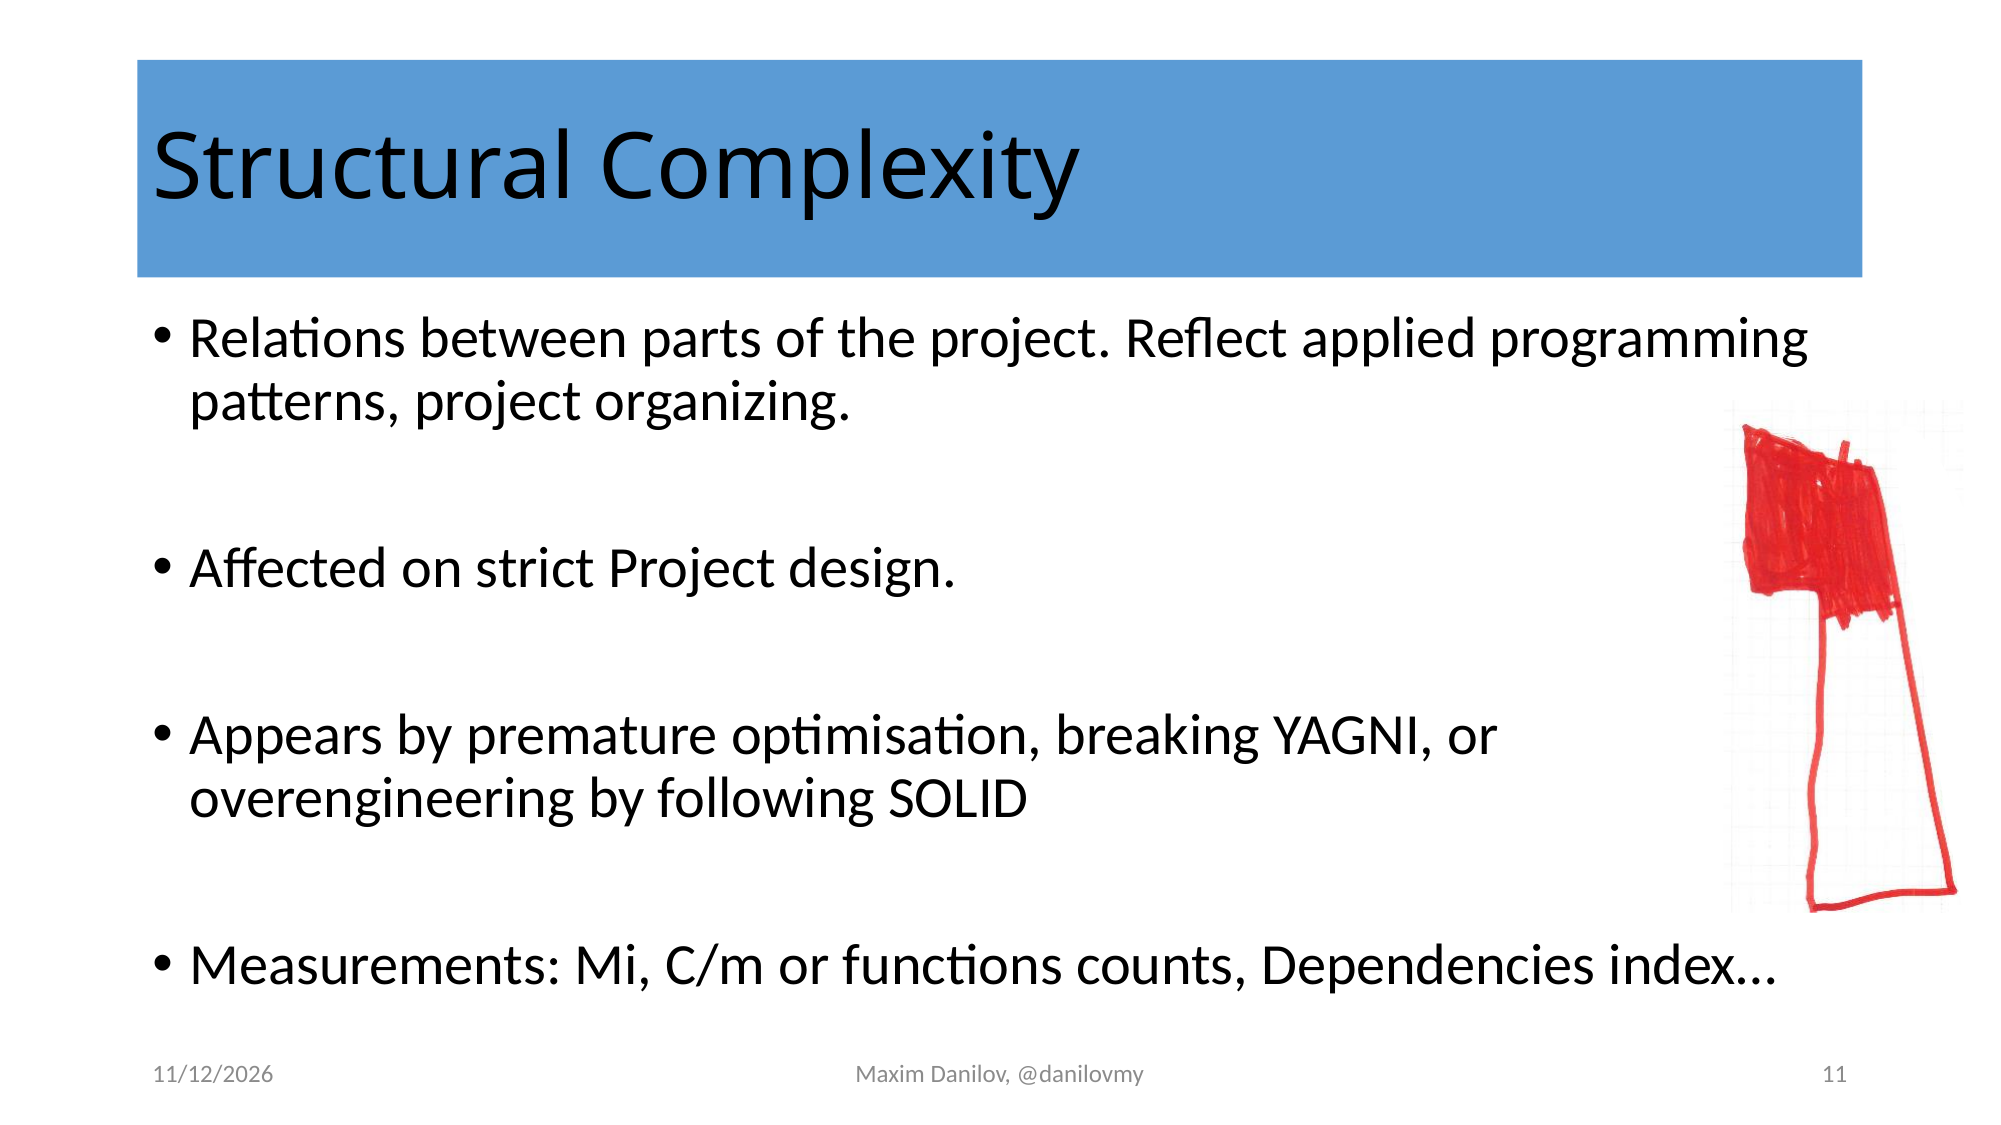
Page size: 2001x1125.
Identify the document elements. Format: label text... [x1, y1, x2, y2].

slide_number 11 [1412, 1042, 1863, 1103]
list Relations between parts of the project. Reflect applied programming patterns, project organizing. Affected on strict Project design. Appears by premature optimisation, breaking YAGNI, or overengineering by following SOLID Measurements: Mi, C/m or functions counts, Dependencies index… [137, 299, 1863, 1014]
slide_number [137, 1042, 588, 1103]
picture [1723, 400, 1964, 913]
footer Maxim Danilov, @danilovmy [662, 1042, 1338, 1103]
title Structural Complexity [137, 59, 1863, 278]
